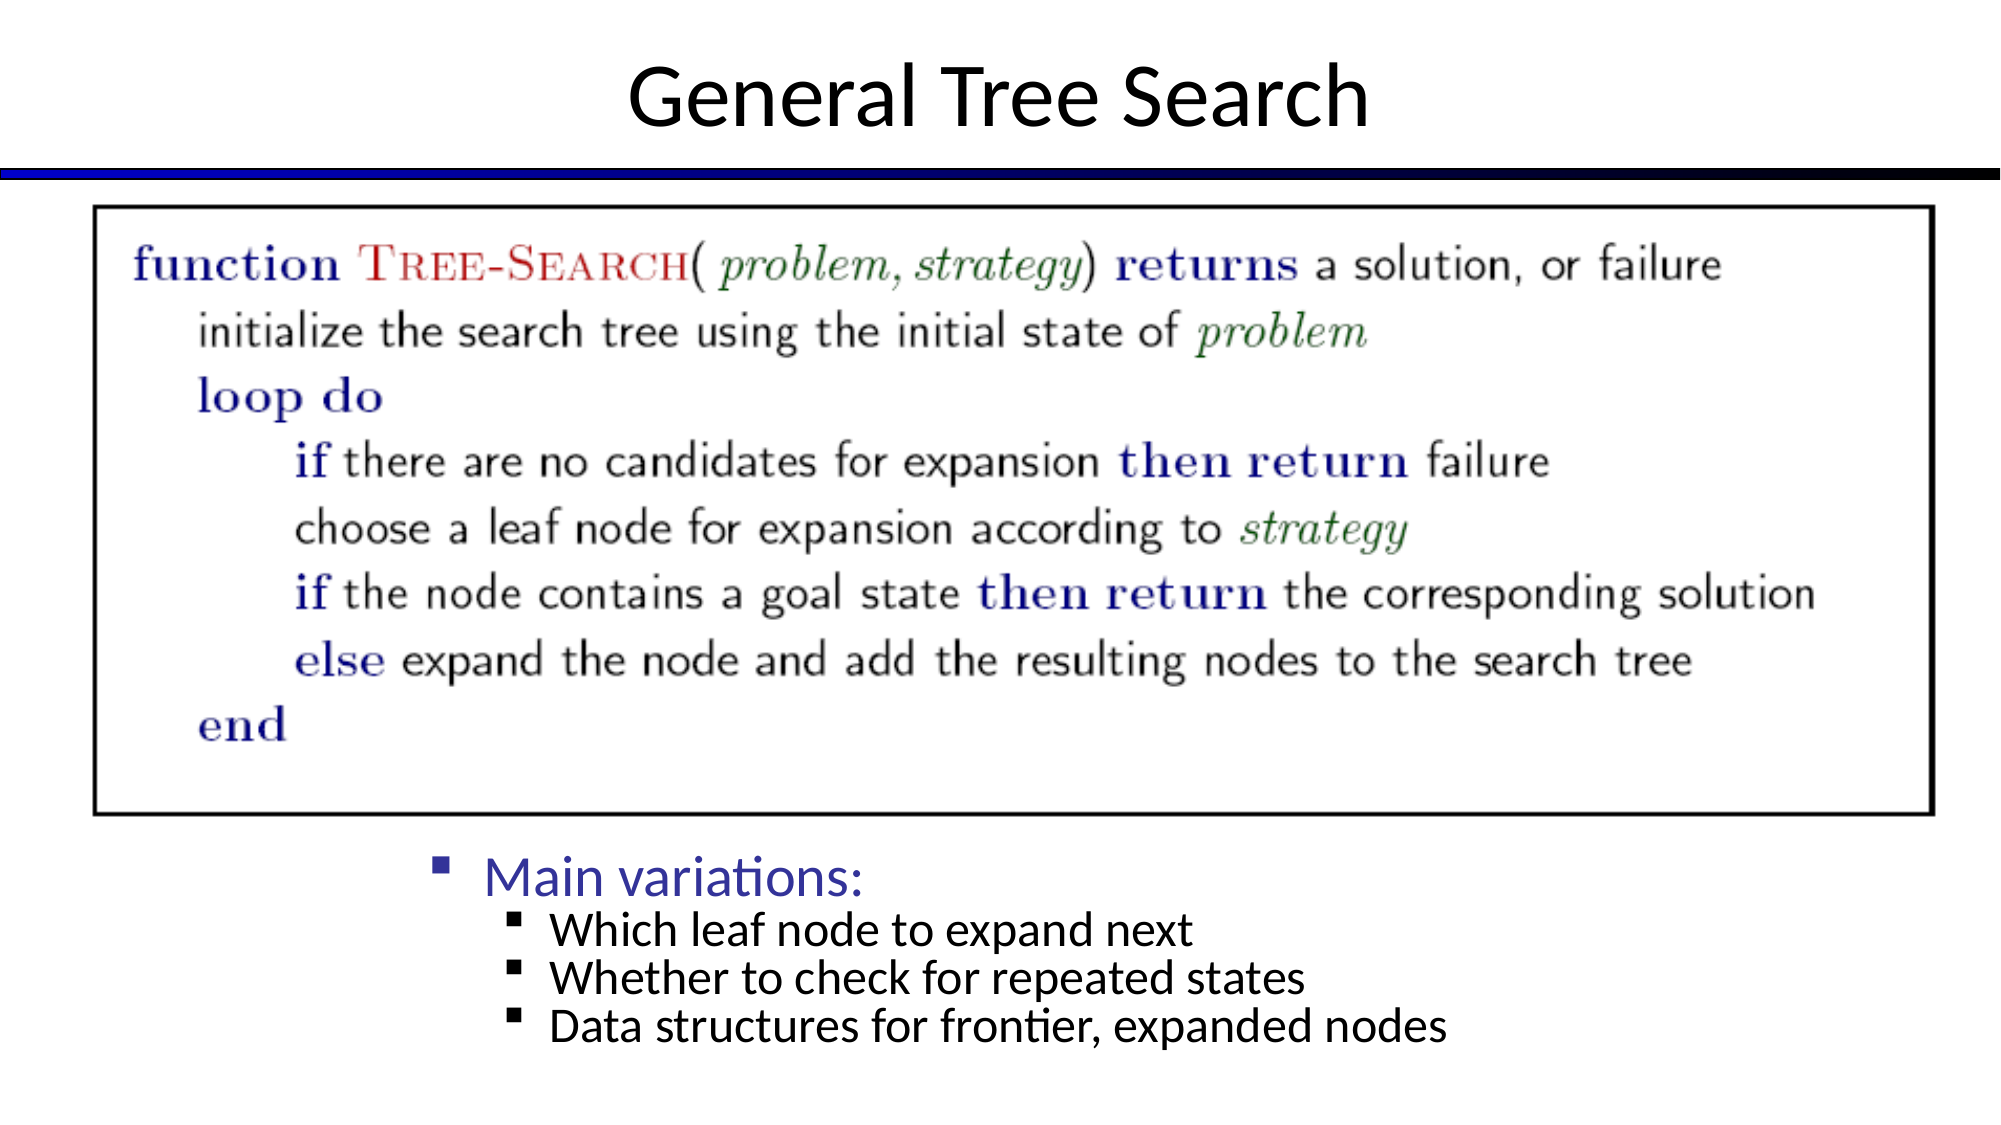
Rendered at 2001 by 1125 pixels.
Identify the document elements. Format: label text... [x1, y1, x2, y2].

title General Tree Search [0, 0, 2000, 184]
picture [87, 199, 1938, 820]
list Main variations: Which leaf node to expand next Whether to check for repeated states Data structures for frontier, expanded nodes [412, 844, 1613, 1113]
